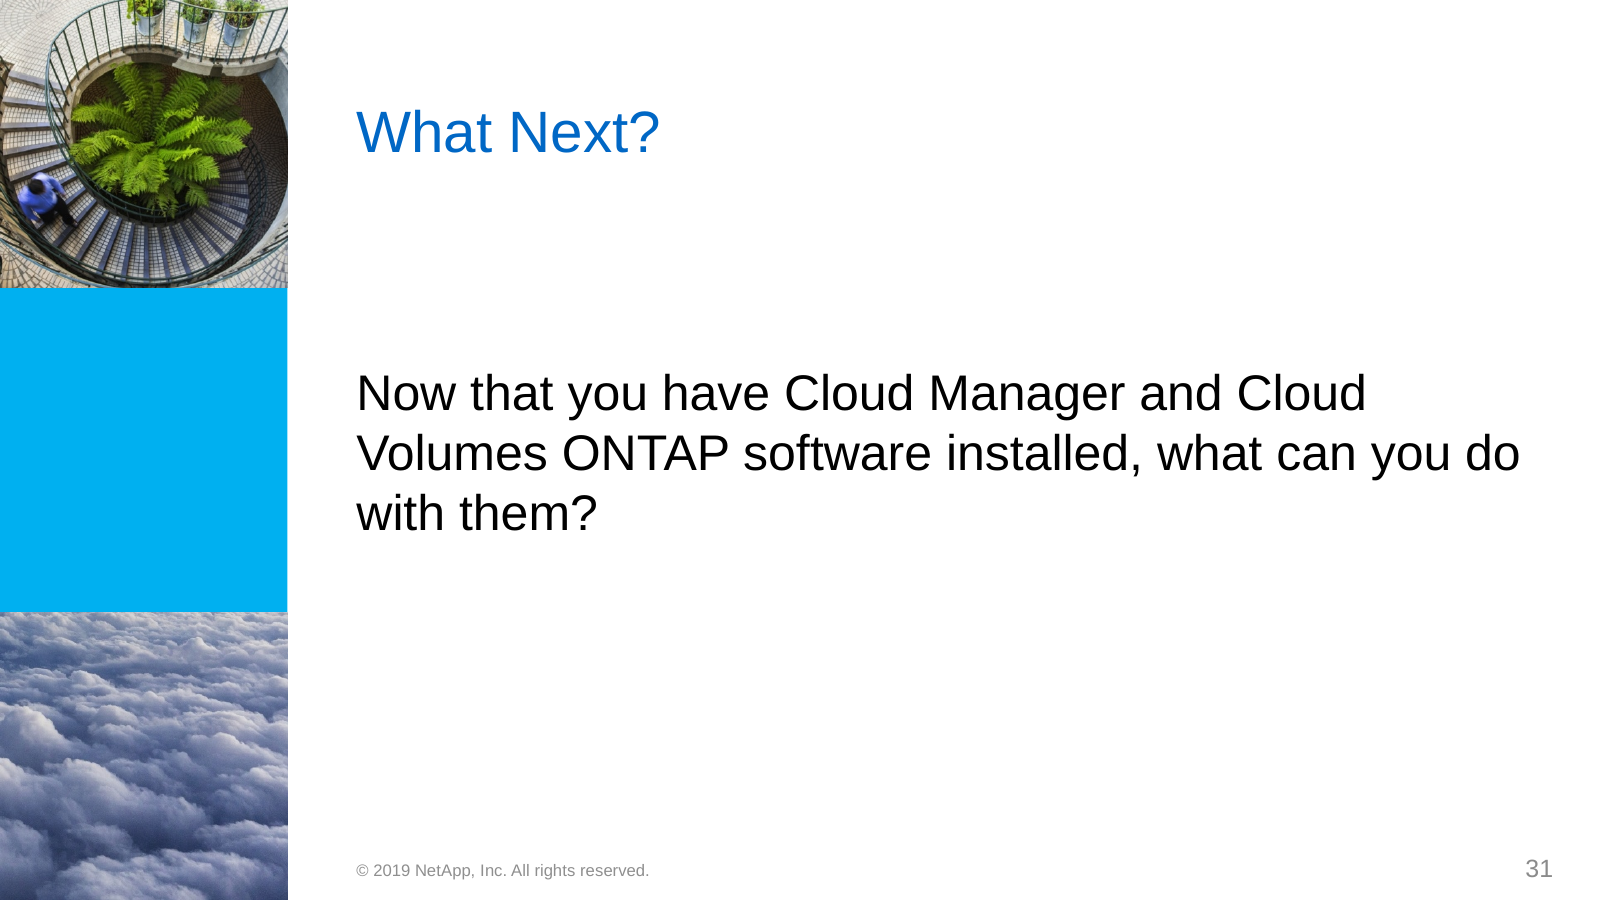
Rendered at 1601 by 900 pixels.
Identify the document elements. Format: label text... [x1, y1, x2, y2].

slide_number 31 [1458, 851, 1569, 884]
picture [0, 0, 288, 287]
picture [0, 613, 288, 900]
title What Next? [344, 52, 1538, 172]
footer © 2019 NetApp, Inc. All rights reserved. [344, 853, 1168, 887]
list Now that you have Cloud Manager and Cloud Volumes ONTAP software installed, what can you do with them? [344, 284, 1538, 617]
